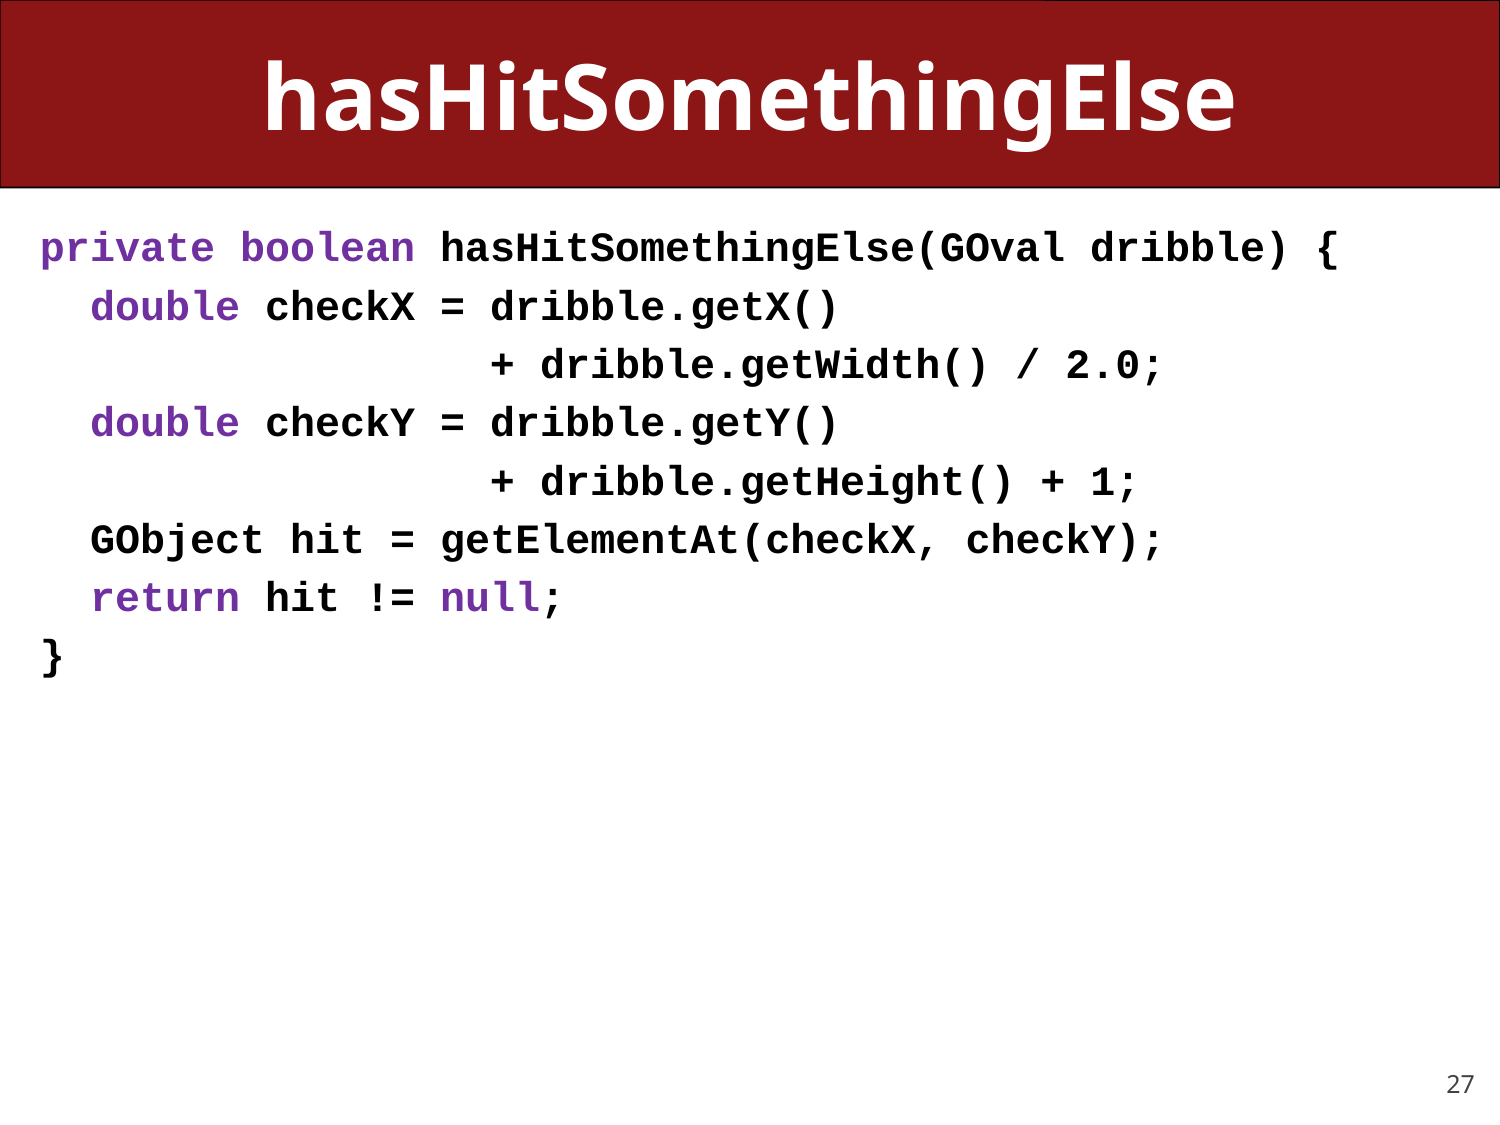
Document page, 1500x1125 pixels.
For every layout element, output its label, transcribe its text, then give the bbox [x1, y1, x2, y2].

title hasHitSomethingElse [75, 0, 1425, 188]
list private boolean hasHitSomethingElse(GOval dribble) { double checkX = dribble.getX() + dribble.getWidth() / 2.0; double checkY = dribble.getY() + dribble.getHeight() + 1; GObject hit = getElementAt(checkX, checkY); return hit != null; } [24, 212, 1475, 1063]
